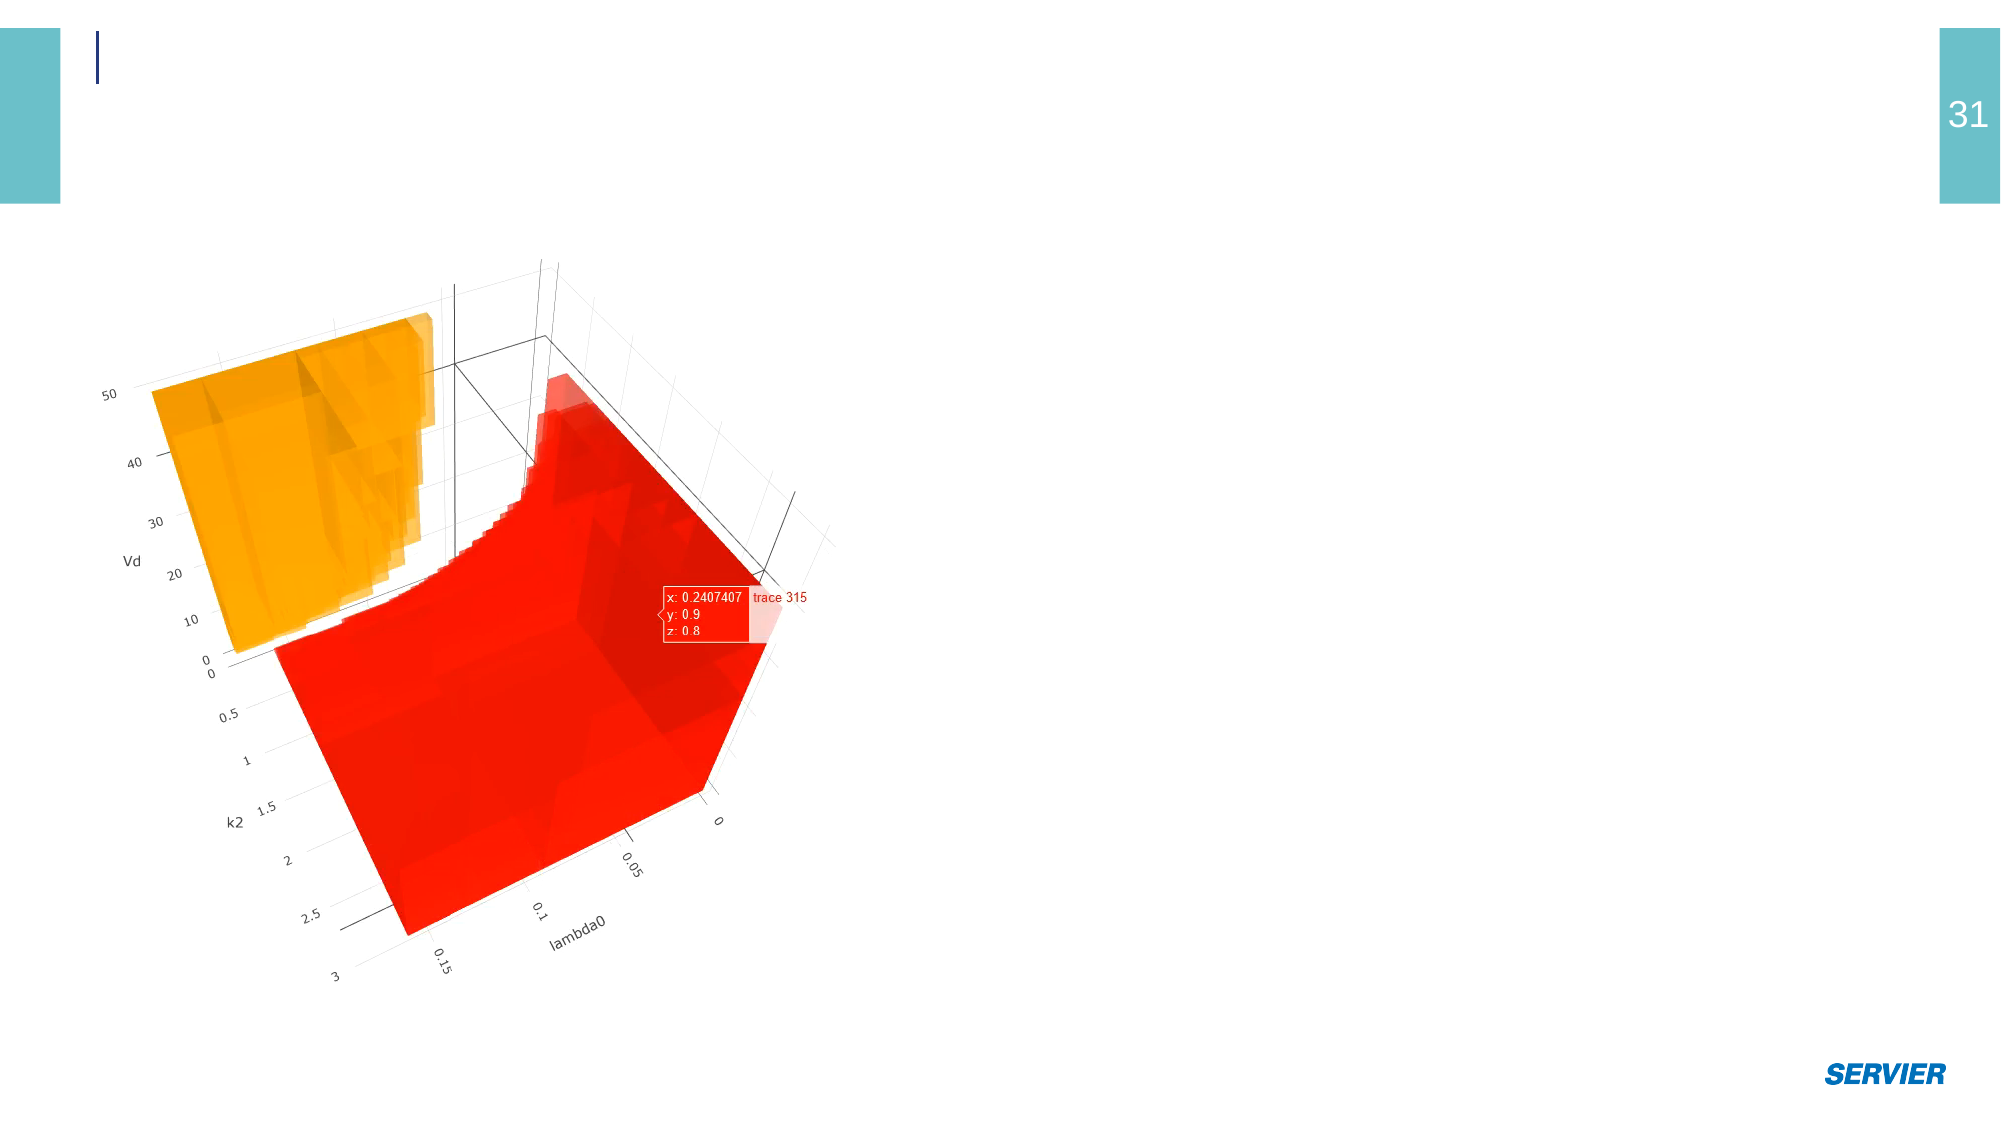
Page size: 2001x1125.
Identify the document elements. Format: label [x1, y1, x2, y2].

list [33, 236, 869, 1034]
picture [1825, 1063, 1946, 1085]
